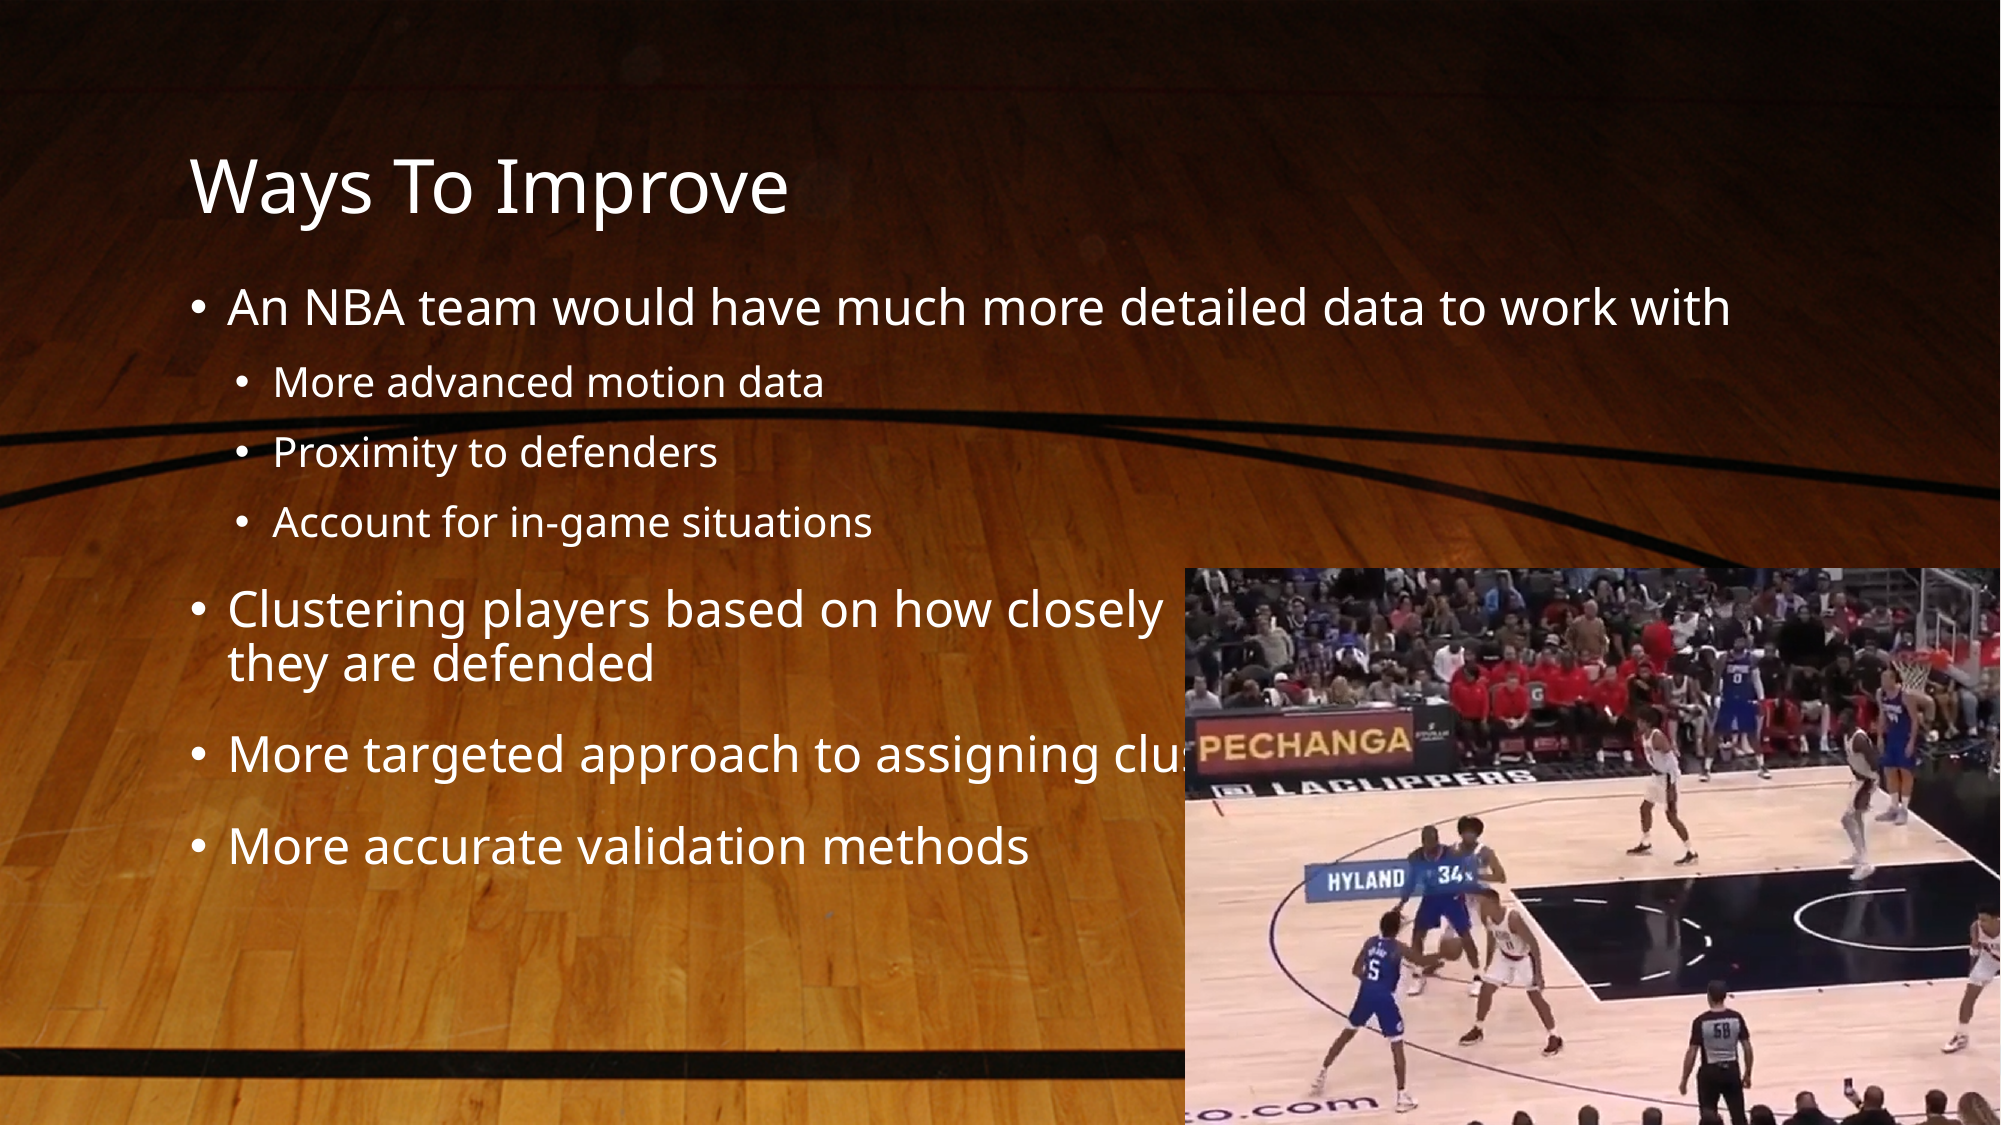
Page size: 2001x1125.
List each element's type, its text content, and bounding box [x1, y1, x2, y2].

list An NBA team would have much more detailed data to work with More advanced motion data Proximity to defenders Account for in-game situations Clustering players based on how closely they are defended More targeted approach to assigning clusters More accurate validation methods [174, 275, 1825, 1013]
title Ways To Improve [174, 50, 1825, 238]
picture [0, 0, 2001, 1125]
